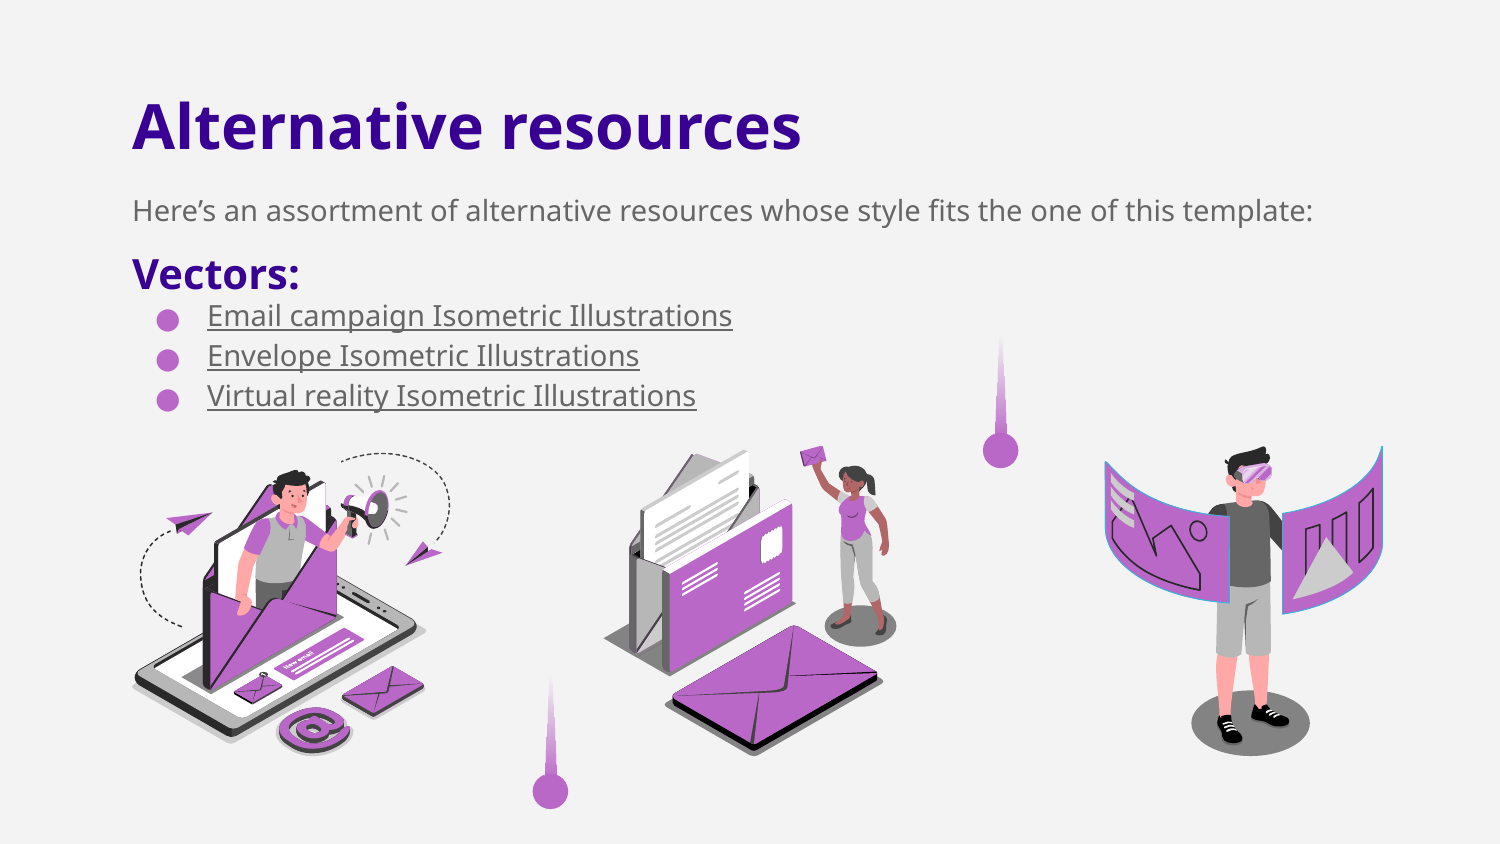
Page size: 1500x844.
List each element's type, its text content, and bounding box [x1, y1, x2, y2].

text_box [1104, 445, 1384, 757]
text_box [532, 650, 569, 810]
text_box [982, 309, 1019, 469]
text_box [603, 445, 897, 757]
list Here’s an assortment of alternative resources whose style fits the one of this template: Vectors: Email campaign Isometric Illustrations Envelope Isometric Illustrations Virtual reality Isometric Illustrations [116, 177, 1383, 750]
title Alternative resources [116, 88, 1383, 177]
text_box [131, 452, 451, 757]
